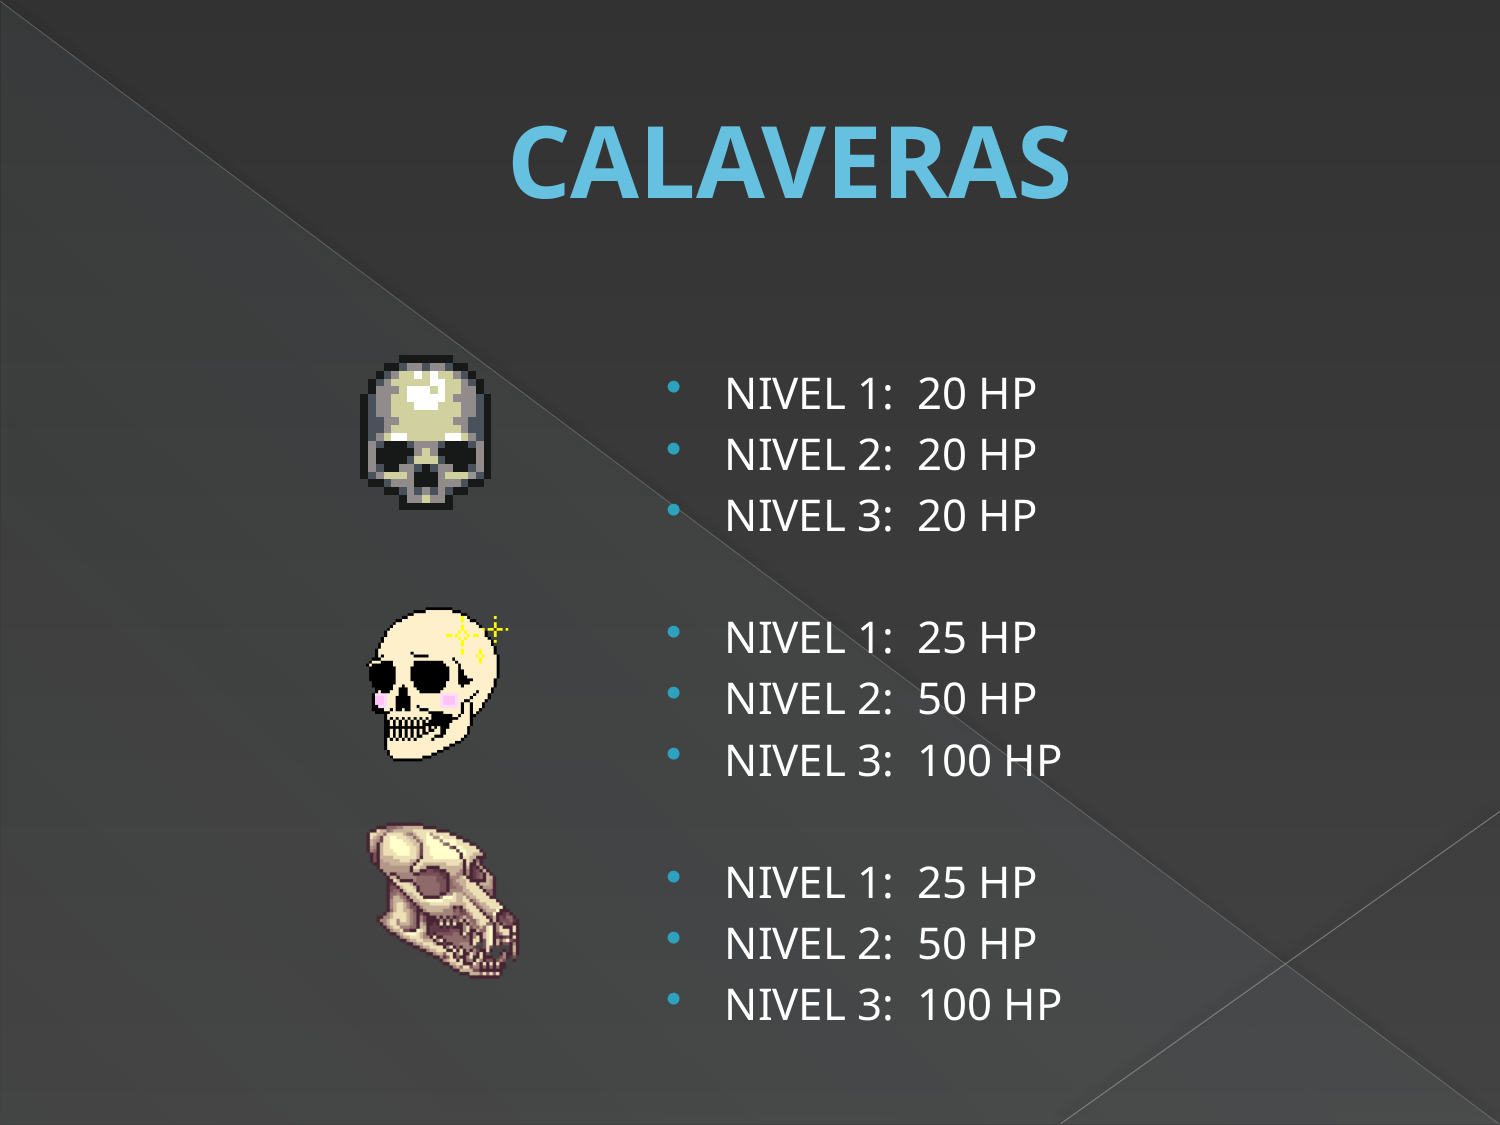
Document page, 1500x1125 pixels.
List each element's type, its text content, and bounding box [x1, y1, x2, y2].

picture [359, 816, 526, 983]
title CALAVERAS [75, 43, 1425, 274]
list NIVEL 1: 20 HP NIVEL 2: 20 HP NIVEL 3: 20 HP NIVEL 1: 25 HP NIVEL 2: 50 HP NIVEL 3: 100 HP NIVEL 1: 25 HP NIVEL 2: 50 HP NIVEL 3: 100 HP [643, 296, 1236, 1047]
picture [348, 591, 526, 776]
picture [359, 355, 491, 510]
